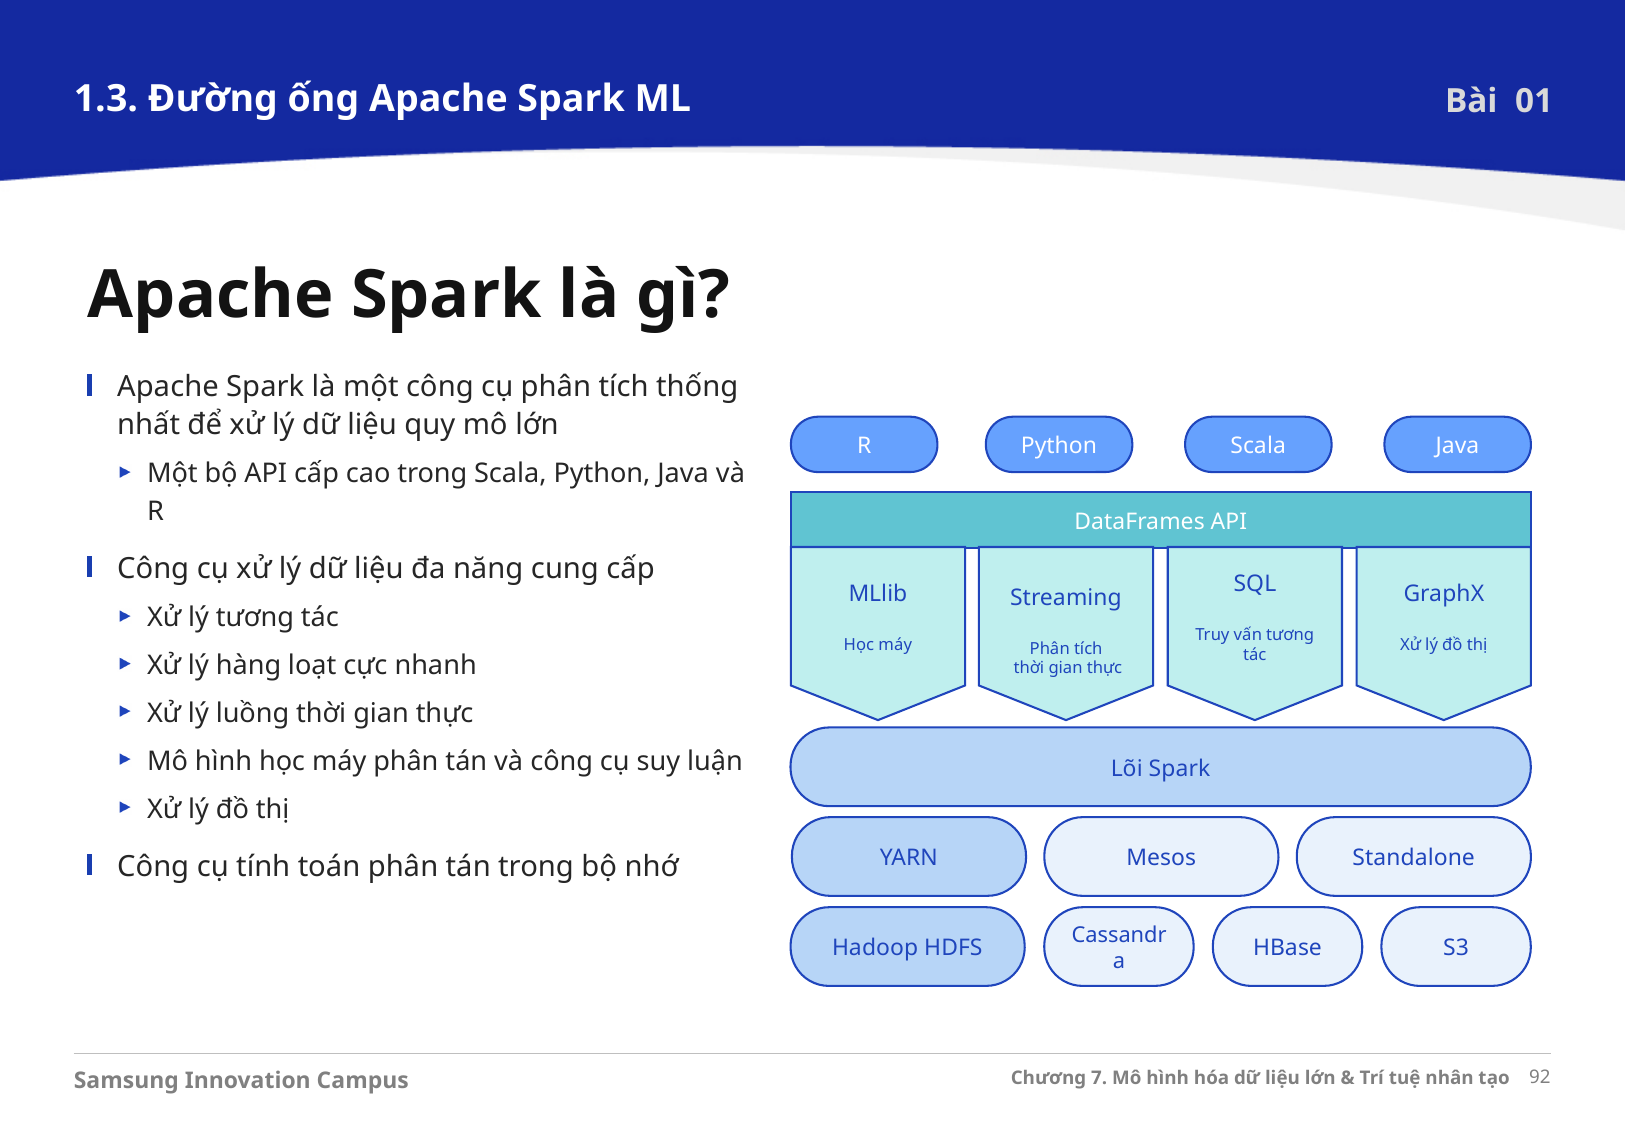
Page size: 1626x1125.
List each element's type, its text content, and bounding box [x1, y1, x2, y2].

list 1.3. Đường ống Apache Spark ML [73, 73, 980, 119]
list Apache Spark là một công cụ phân tích thống nhất để xử lý dữ liệu quy mô lớn Một bộ API cấp cao trong Scala, Python, Java và R Công cụ xử lý dữ liệu đa năng cung cấp Xử lý tương tác Xử lý hàng loạt cực nhanh Xử lý luồng thời gian thực Mô hình học máy phân tán và công cụ suy luận Xử lý đồ thị Công cụ tính toán phân tán trong bộ nhớ [87, 365, 767, 1032]
picture [0, 0, 1625, 1125]
list Bài 01 [1423, 79, 1554, 120]
list Apache Spark là gì? [87, 249, 1531, 331]
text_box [790, 416, 1531, 986]
